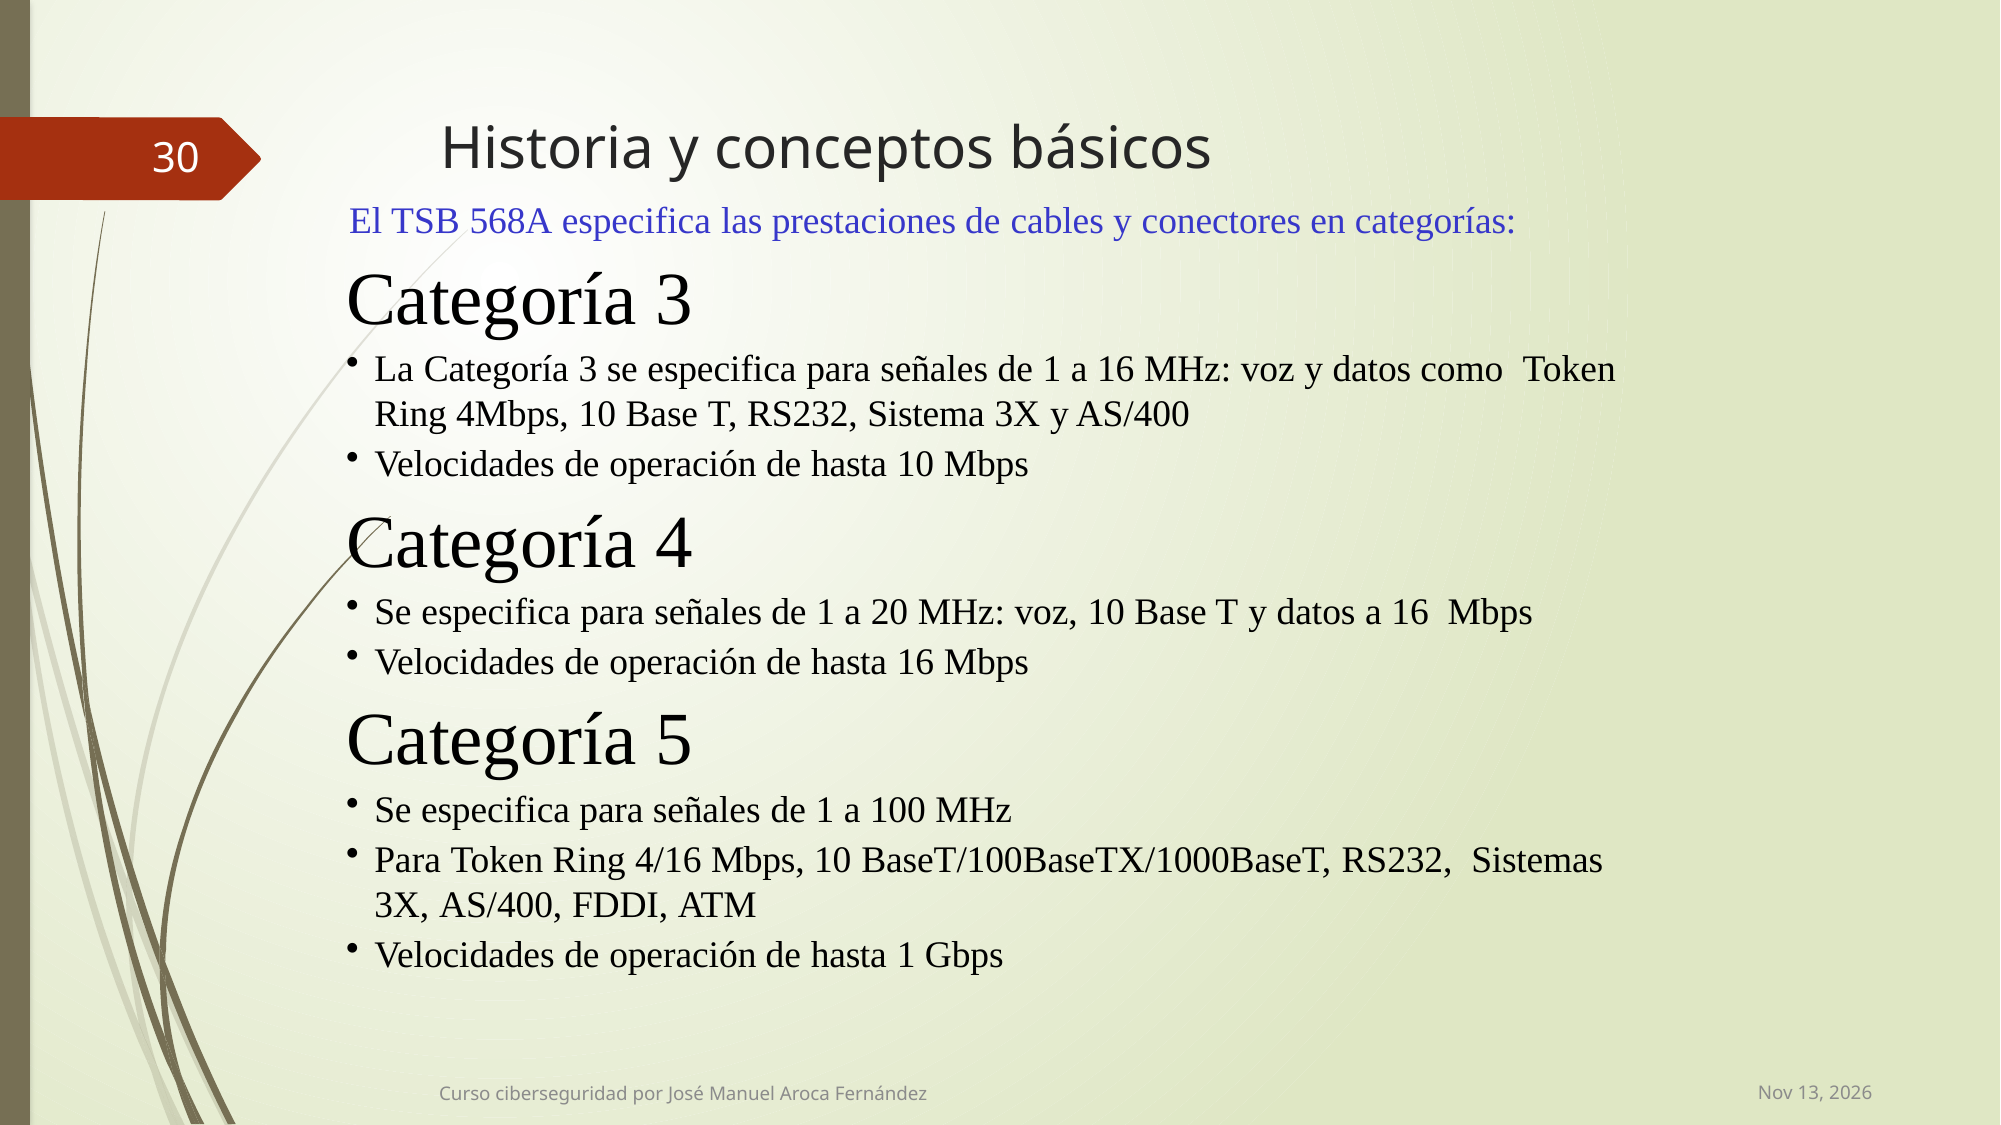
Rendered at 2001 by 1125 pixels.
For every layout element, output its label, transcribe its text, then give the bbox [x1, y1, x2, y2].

slide_number 21-Jan-22 [1699, 1063, 1888, 1125]
title Historia y conceptos básicos [425, 102, 1888, 172]
slide_number 30 [87, 129, 216, 190]
text_box El TSB 568A especifica las prestaciones de cables y conectores en categorías: Categoría 3 La Categoría 3 se especifica para señales de 1 a 16 MHz: voz y datos como Token Ring 4Mbps, 10 Base T, RS232, Sistema 3X y AS/400 Velocidades de operación de hasta 10 Mbps Categoría 4 Se especifica para señales de 1 a 20 MHz: voz, 10 Base T y datos a 16 Mbps Velocidades de operación de hasta 16 Mbps Categoría 5 Se especifica para señales de 1 a 100 MHz Para Token Ring 4/16 Mbps, 10 BaseT/100BaseTX/1000BaseT, RS232, Sistemas 3X, AS/400, FDDI, ATM Velocidades de operación de hasta 1 Gbps [293, 189, 1707, 983]
footer Curso ciberseguridad por José Manuel Aroca Fernández [424, 1064, 1675, 1125]
